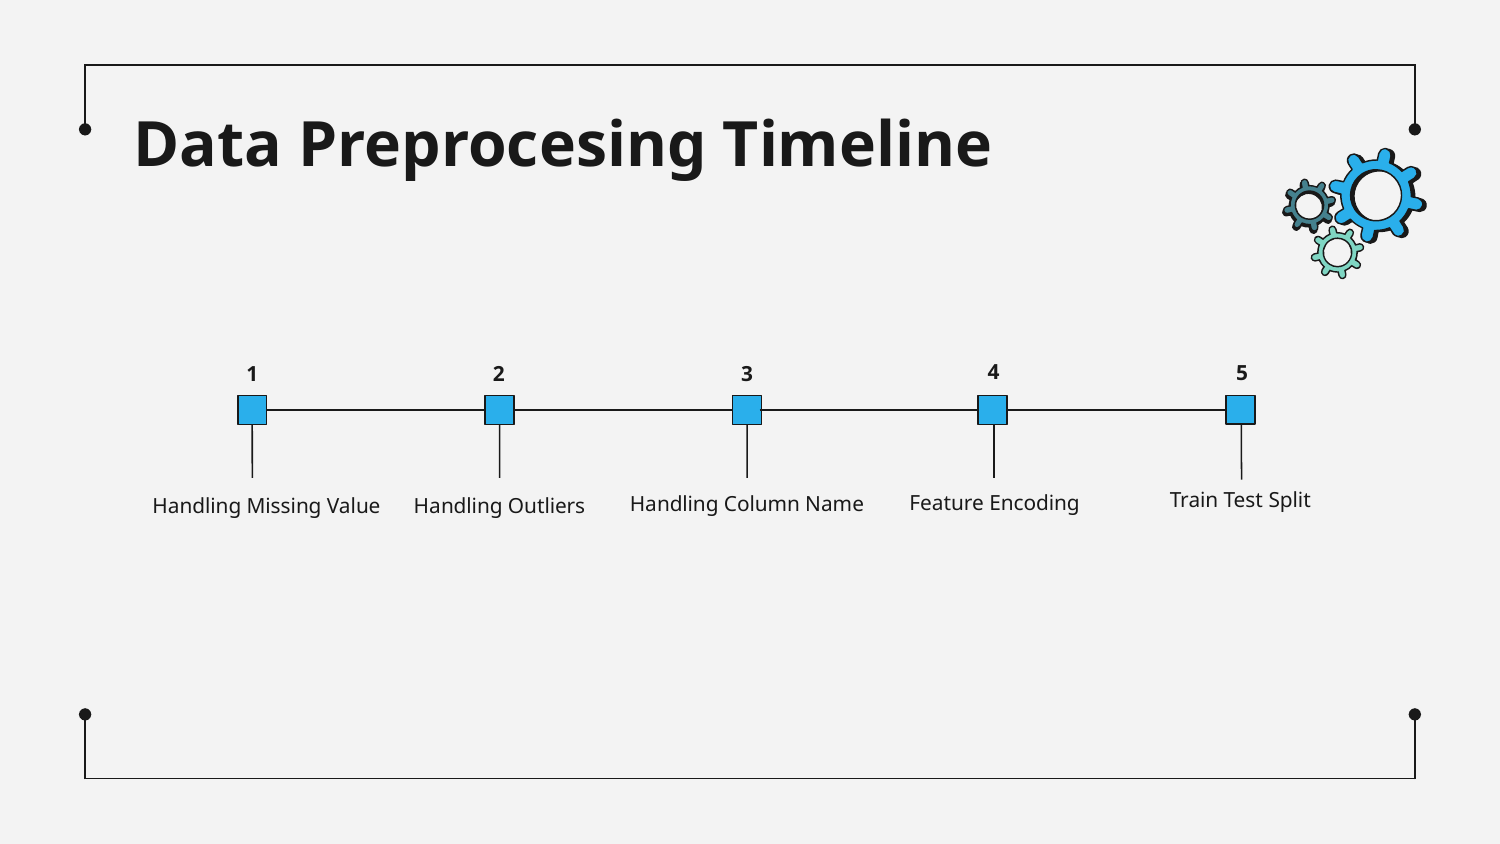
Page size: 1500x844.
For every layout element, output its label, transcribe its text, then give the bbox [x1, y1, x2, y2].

text_box [978, 395, 1008, 425]
text_box Train Test Split [1091, 471, 1389, 533]
text_box 5 [1219, 345, 1265, 395]
text_box [485, 395, 515, 425]
text_box Feature Encoding [845, 474, 1144, 537]
text_box [732, 395, 762, 425]
text_box 2 [476, 345, 522, 395]
text_box 4 [971, 343, 1017, 393]
text_box [237, 396, 267, 425]
title Data Preprocesing Timeline [118, 88, 1383, 183]
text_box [1281, 147, 1428, 280]
text_box Handling Column Name [598, 476, 896, 538]
text_box [1225, 395, 1255, 425]
text_box 3 [724, 345, 770, 395]
text_box Handling Missing Value [118, 477, 351, 539]
text_box 1 [229, 346, 275, 396]
text_box Handling Outliers [351, 477, 649, 539]
